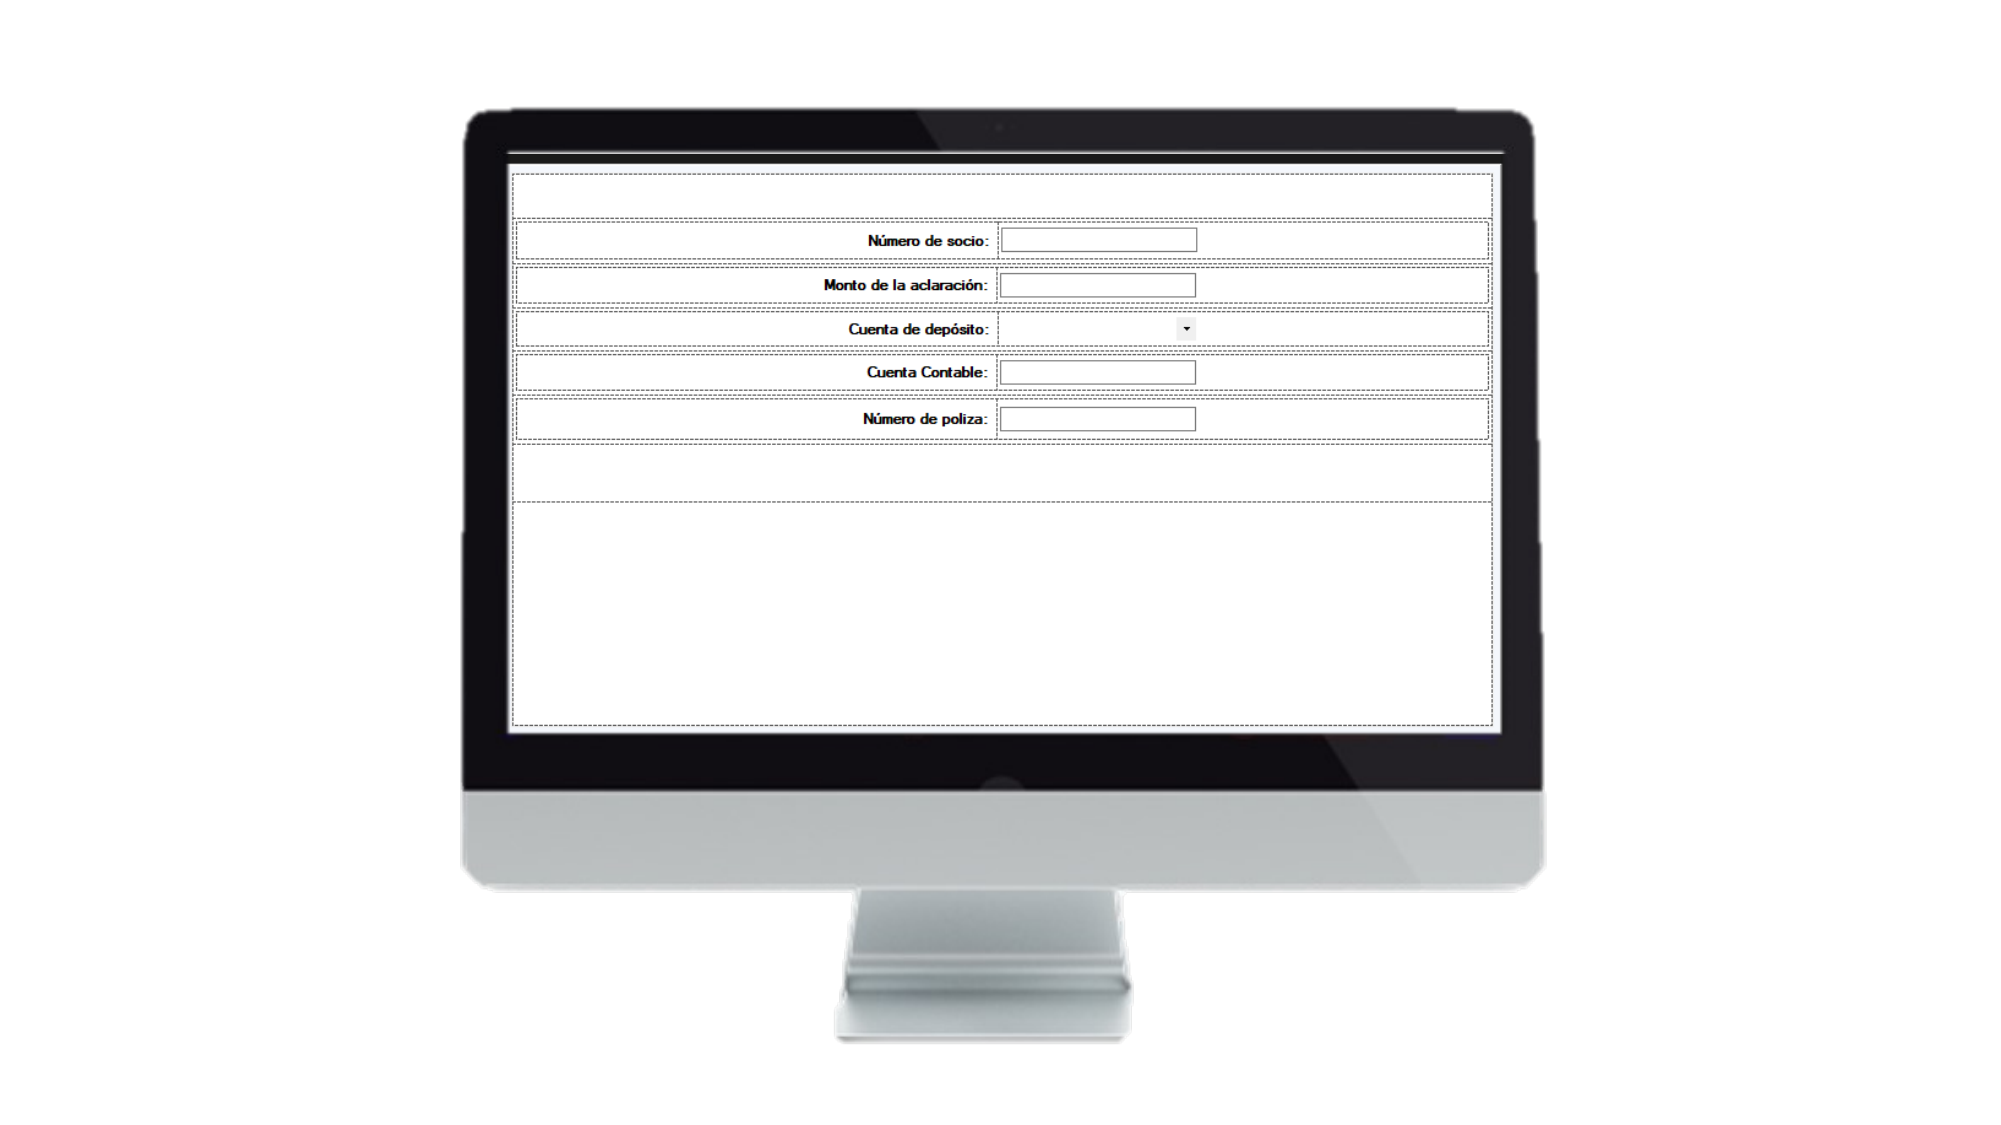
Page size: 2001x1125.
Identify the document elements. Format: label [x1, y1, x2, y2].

picture [279, 57, 1713, 1082]
